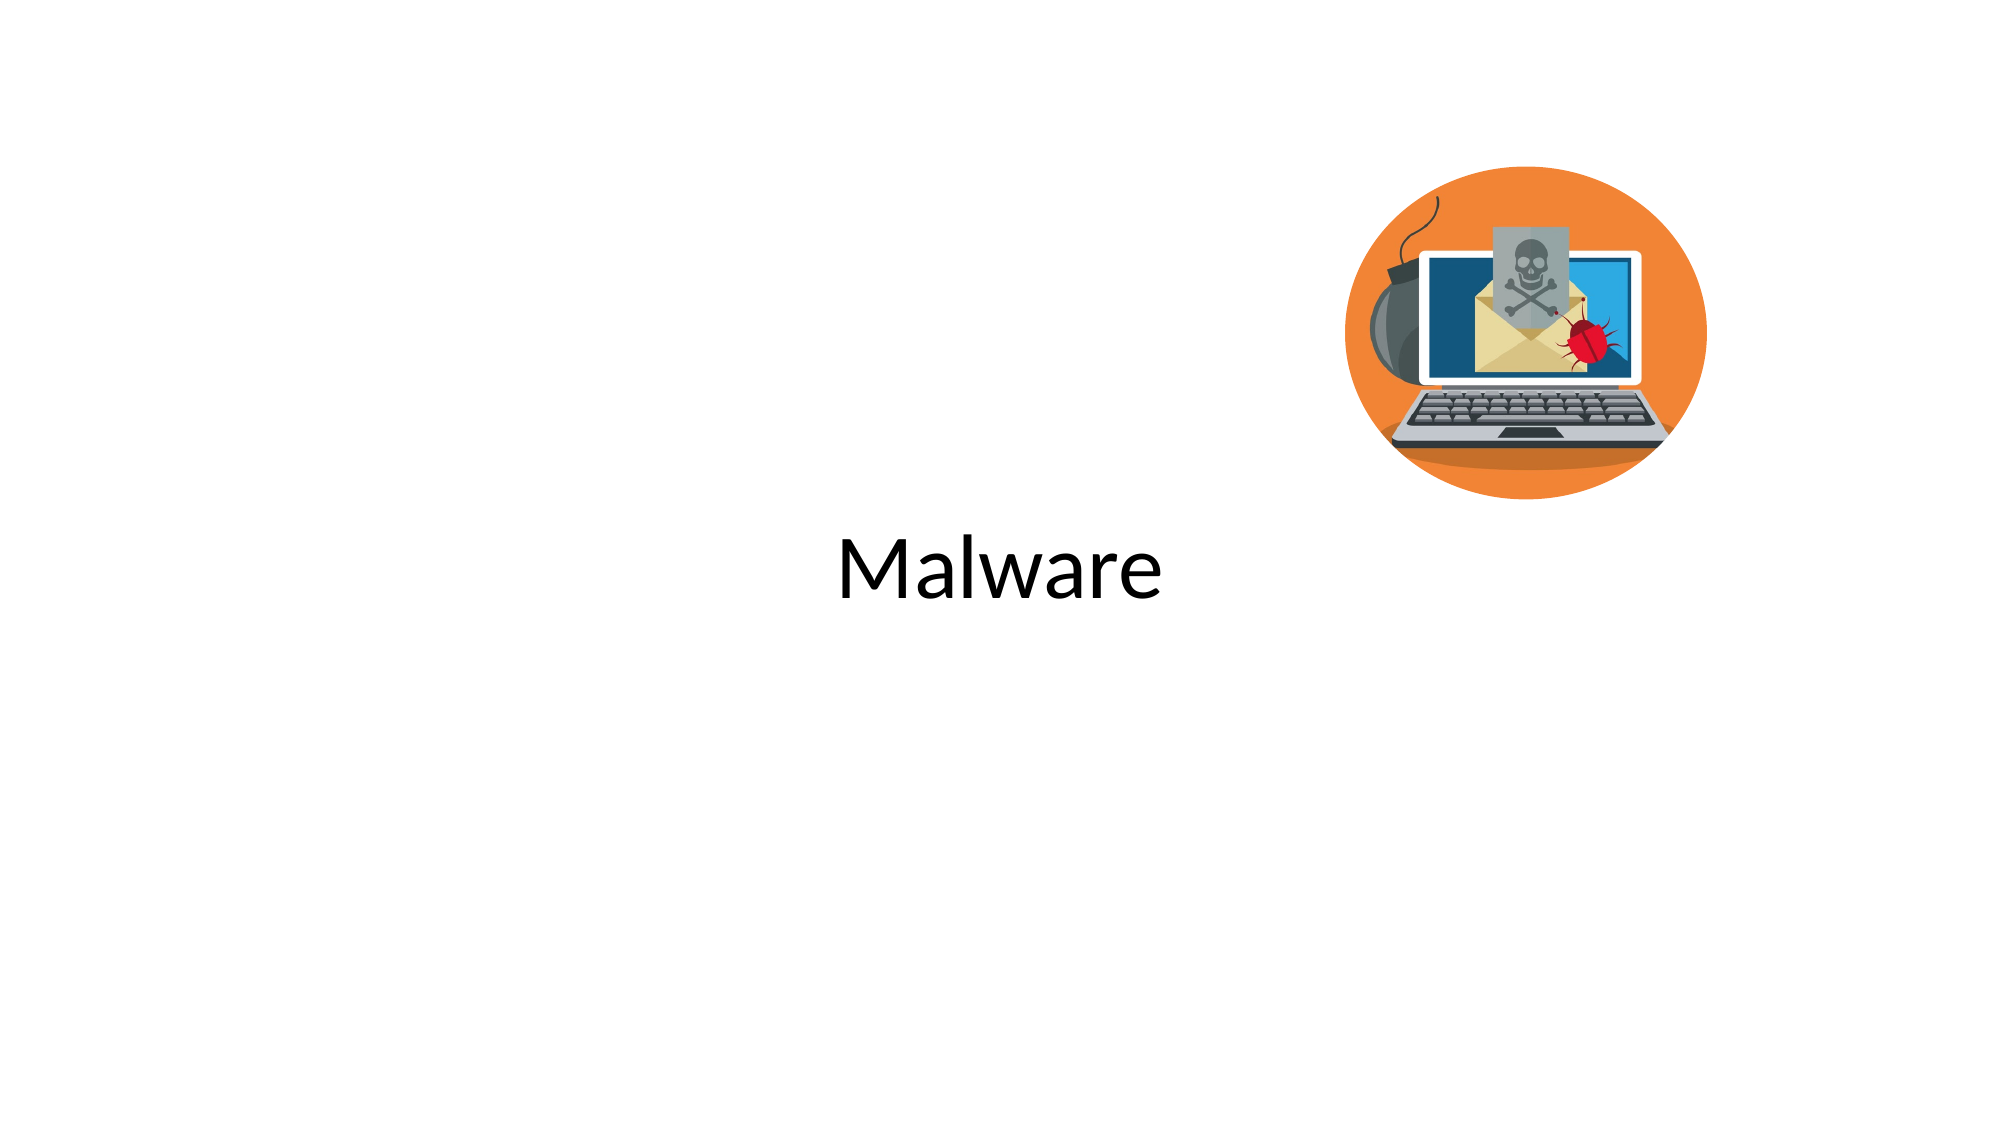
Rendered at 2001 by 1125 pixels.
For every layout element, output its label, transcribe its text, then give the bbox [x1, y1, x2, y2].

picture [1344, 166, 1707, 500]
text_box Malware [820, 499, 1180, 624]
